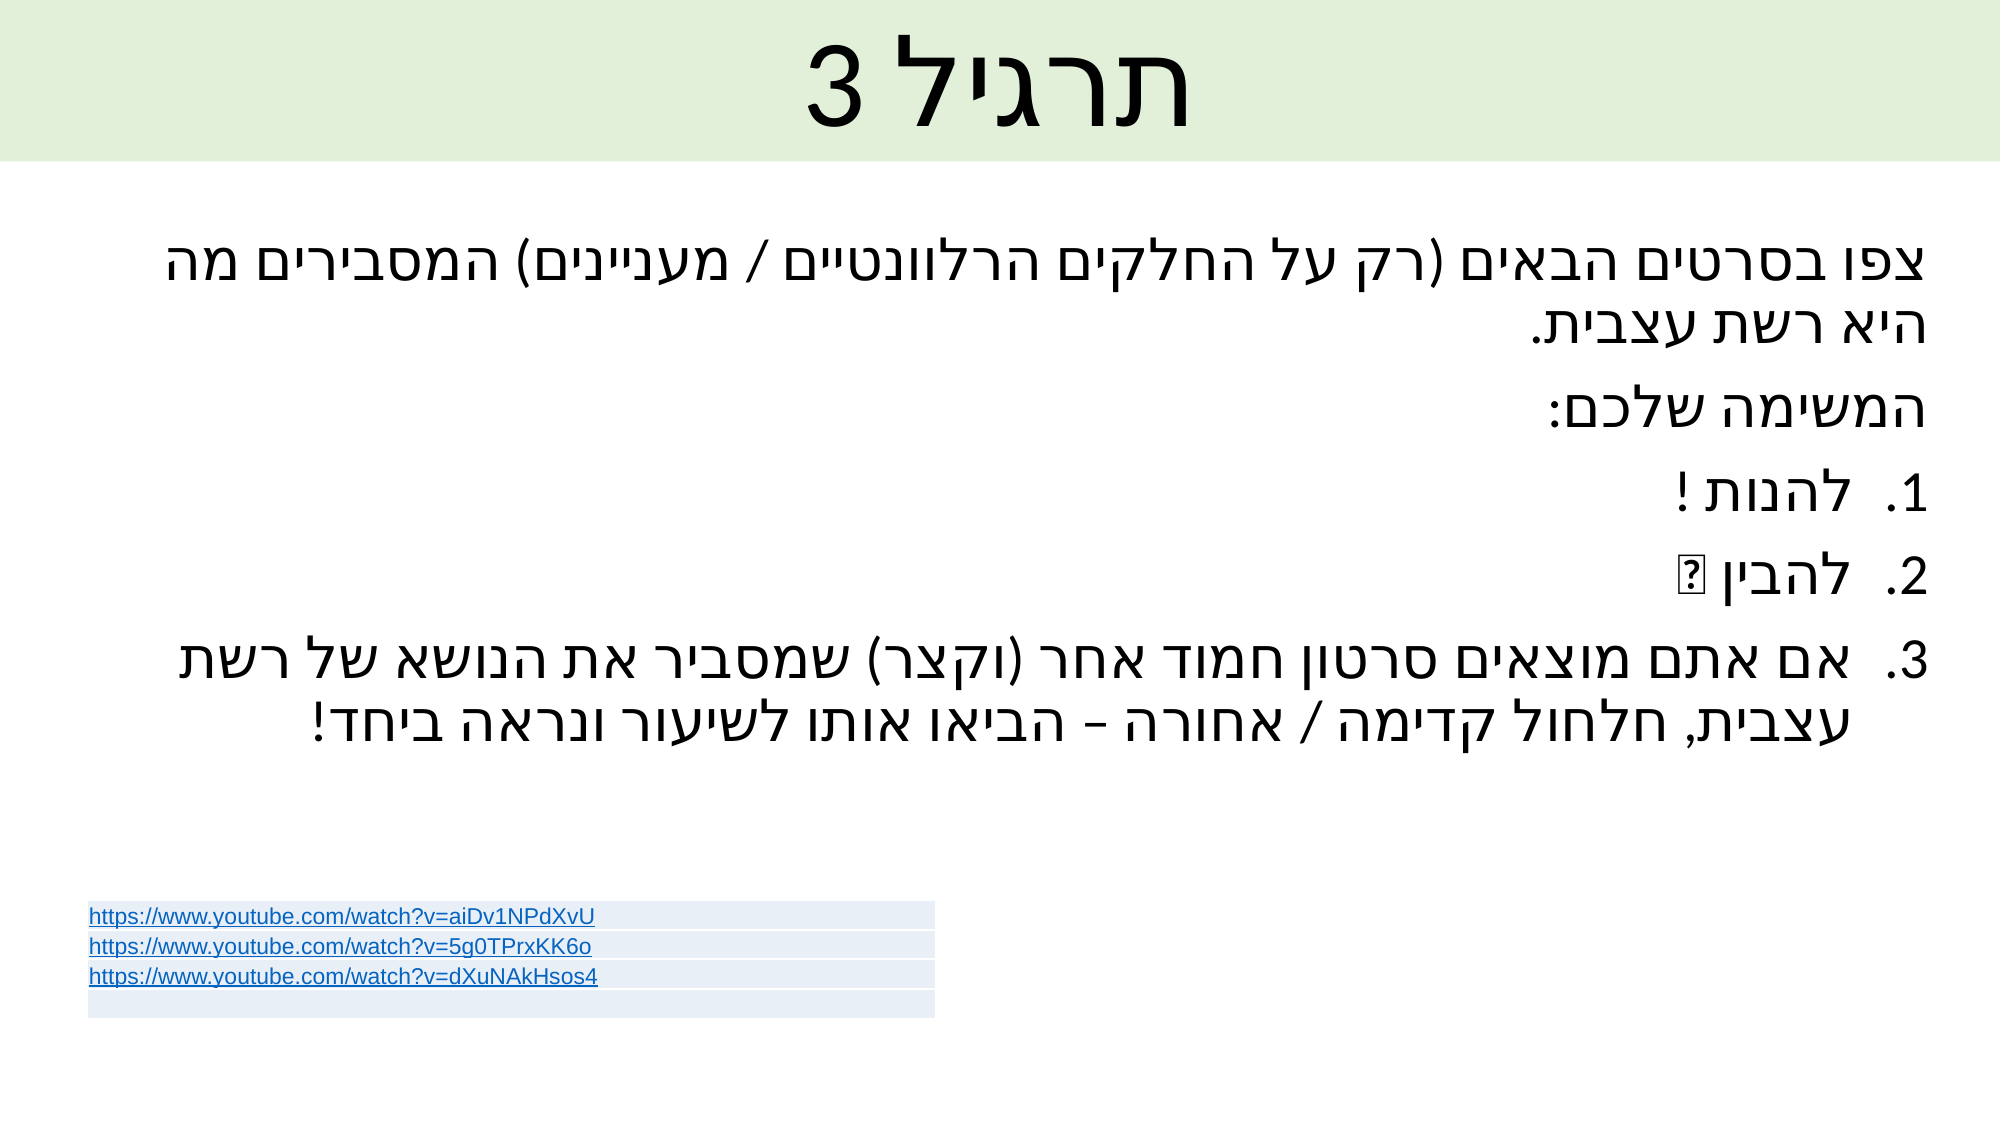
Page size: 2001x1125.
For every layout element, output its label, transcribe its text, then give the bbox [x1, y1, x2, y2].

table_cell https://www.youtube.com/watch?v=5g0TPrxKK6o [88, 931, 935, 958]
table_cell [88, 990, 935, 1018]
text_box צפו בסרטים הבאים (רק על החלקים הרלוונטיים / מעניינים) המסבירים מה היא רשת עצבית. המשימה שלכם: להנות ! להבין  אם אתם מוצאים סרטון חמוד אחר (וקצר) שמסביר את הנושא של רשת עצבית, חלחול קדימה / אחורה – הביאו אותו לשיעור ונראה ביחד! [87, 222, 1945, 1034]
table_header https://www.youtube.com/watch?v=aiDv1NPdXvU [88, 901, 935, 929]
title תרגיל 3 [0, 0, 2000, 162]
table_cell https://www.youtube.com/watch?v=dXuNAkHsos4 [88, 960, 935, 988]
